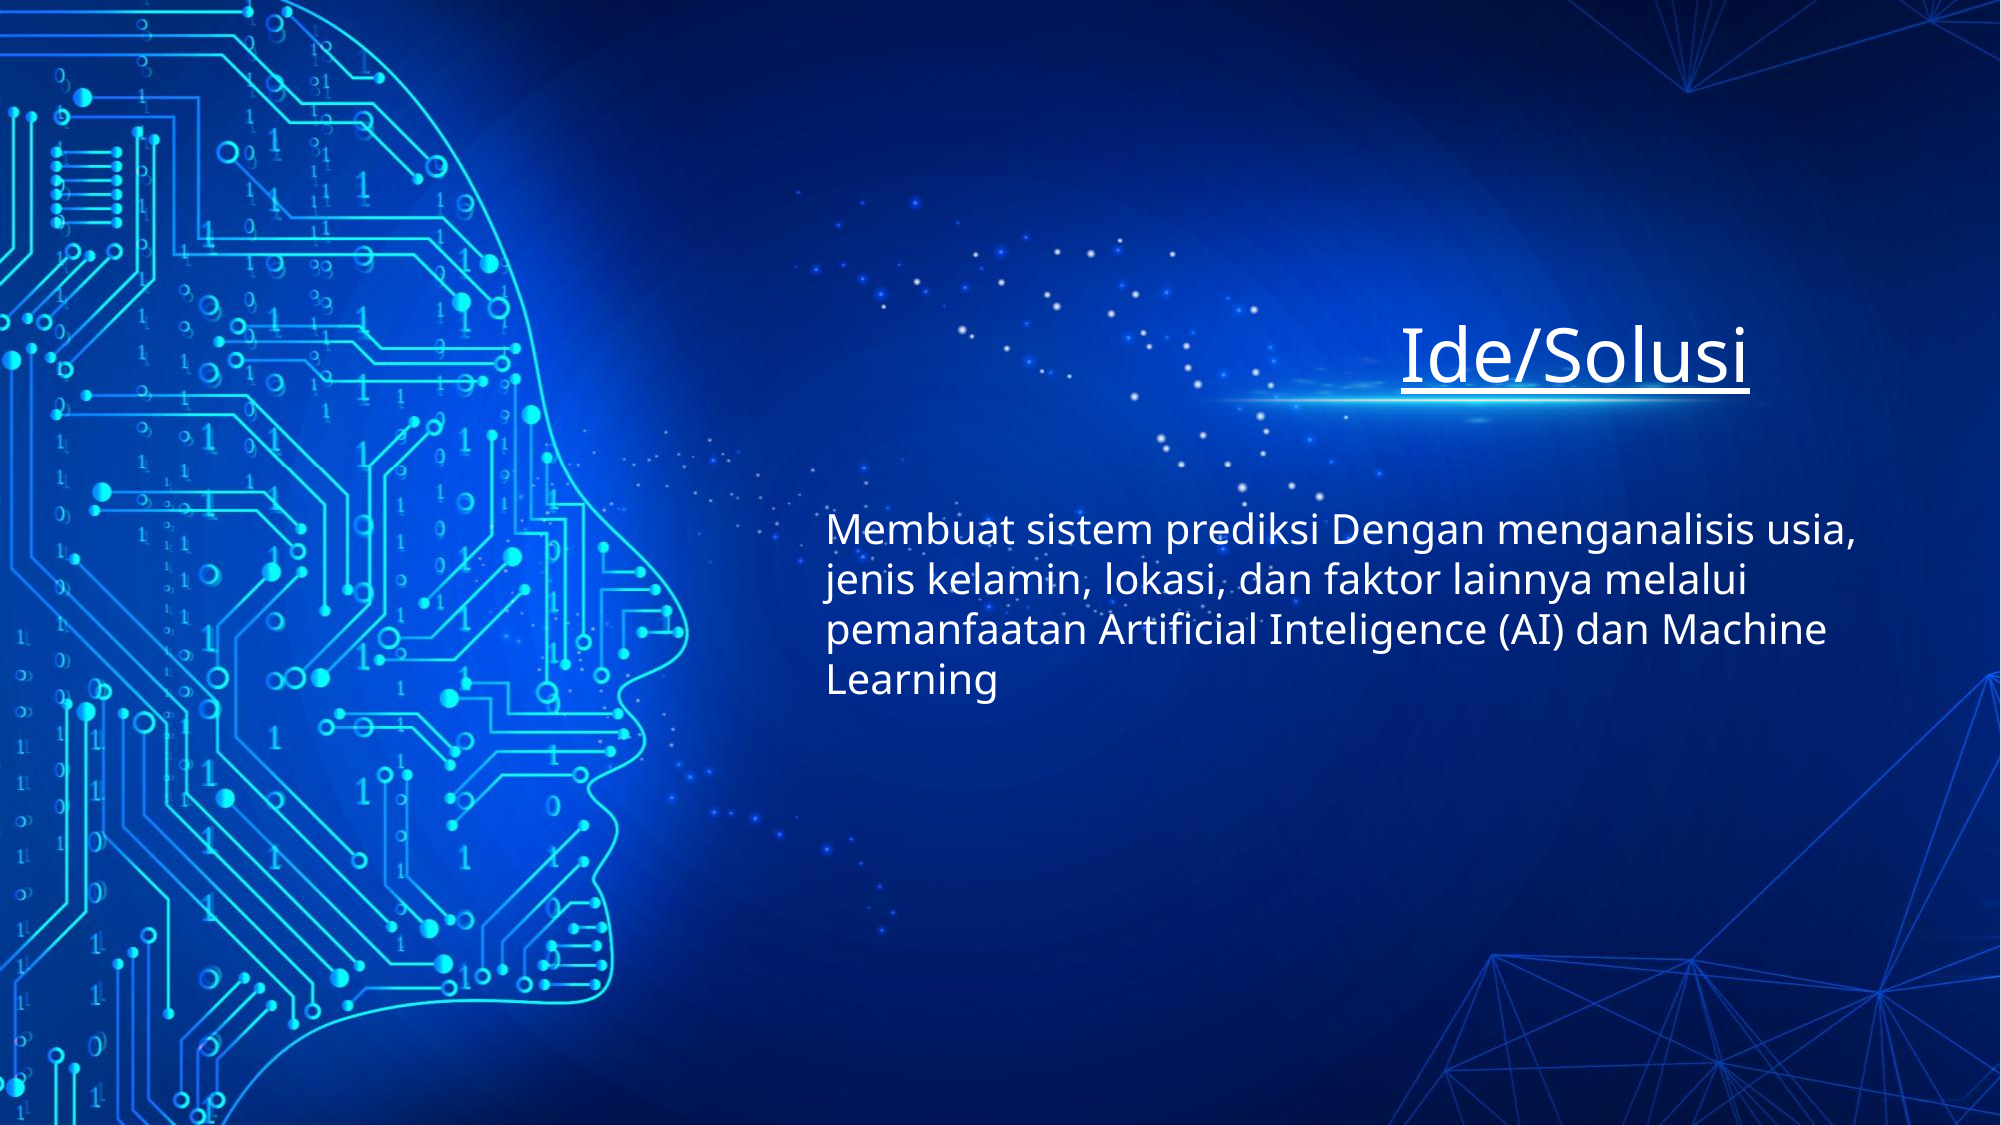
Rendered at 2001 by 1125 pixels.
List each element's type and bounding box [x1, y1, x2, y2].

picture [0, 0, 2001, 1125]
text_box [1083, 300, 1890, 487]
